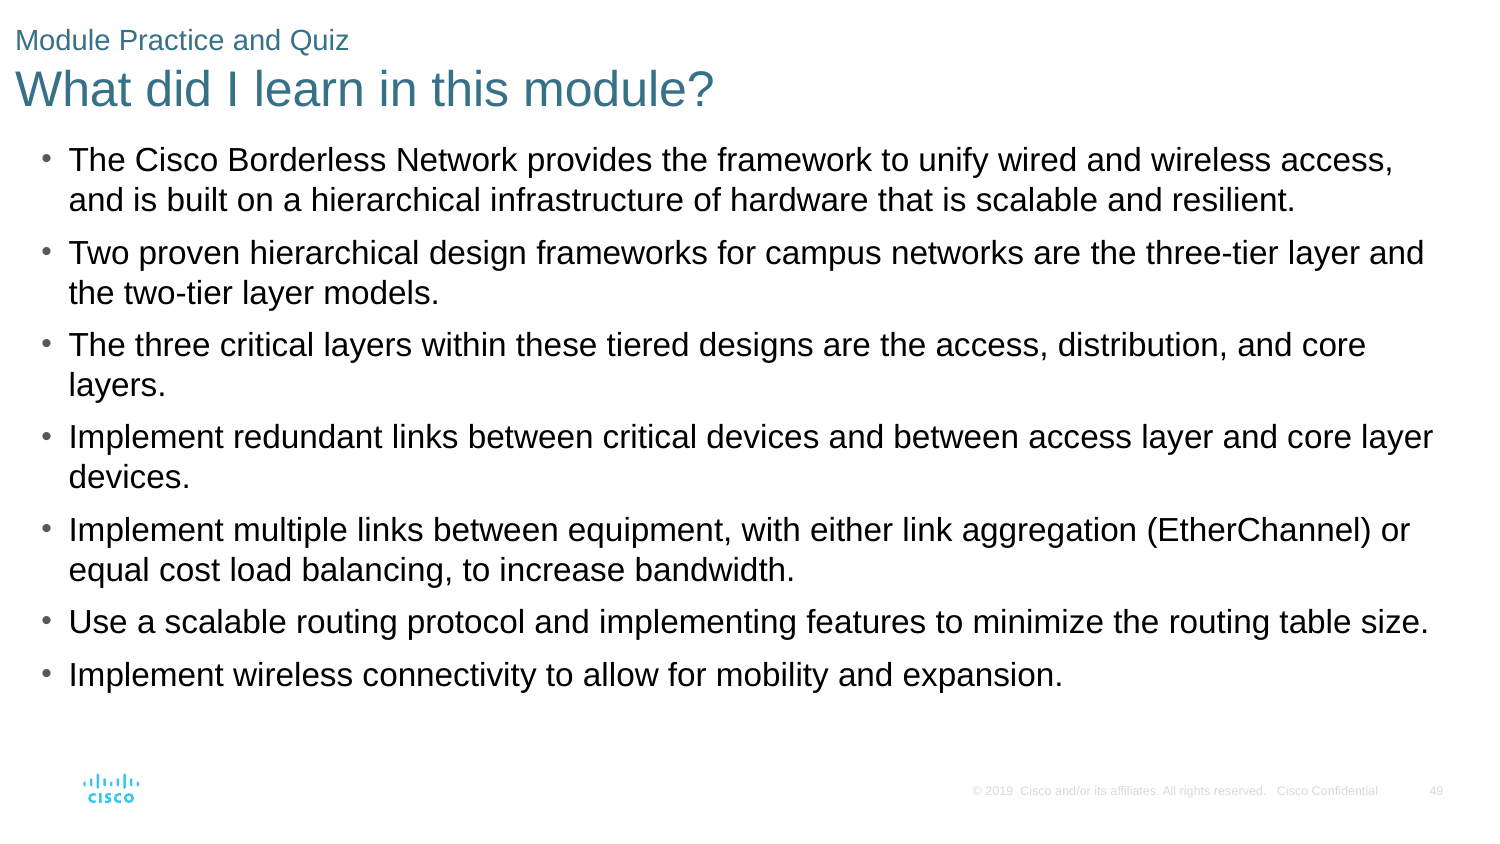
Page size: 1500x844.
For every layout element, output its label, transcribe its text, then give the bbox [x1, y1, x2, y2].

title Module Practice and Quiz What did I learn in this module? [0, 6, 1500, 131]
list The Cisco Borderless Network provides the framework to unify wired and wireless access, and is built on a hierarchical infrastructure of hardware that is scalable and resilient. Two proven hierarchical design frameworks for campus networks are the three-tier layer and the two-tier layer models. The three critical layers within these tiered designs are the access, distribution, and core layers. Implement redundant links between critical devices and between access layer and core layer devices. Implement multiple links between equipment, with either link aggregation (EtherChannel) or equal cost load balancing, to increase bandwidth. Use a scalable routing protocol and implementing features to minimize the routing table size. Implement wireless connectivity to allow for mobility and expansion. [23, 131, 1476, 813]
